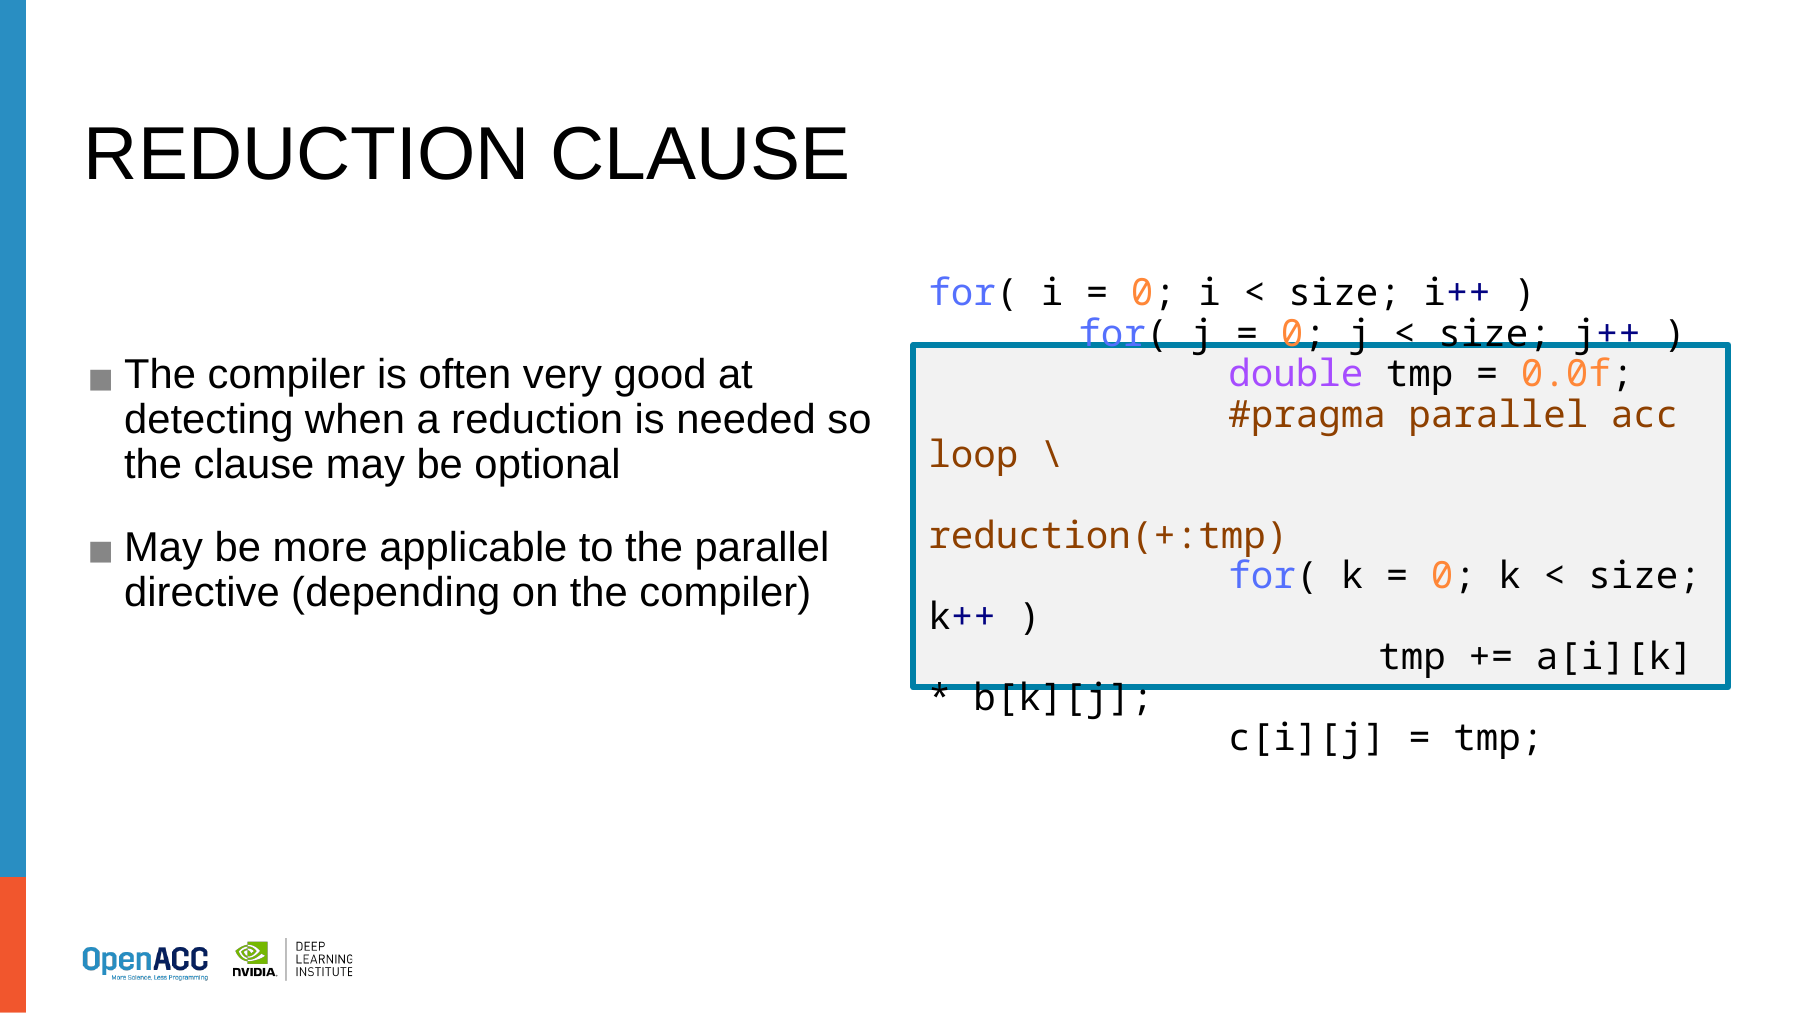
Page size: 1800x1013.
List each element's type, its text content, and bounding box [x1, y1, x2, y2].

picture [233, 955, 353, 981]
text_box for( i = 0; i < size; i++ ) for( j = 0; j < size; j++ ) double tmp = 0.0f; #pragma parallel acc loop \ reduction(+:tmp) for( k = 0; k < size; k++ ) tmp += a[i][k] * b[k][j]; c[i][j] = tmp; [913, 344, 1729, 688]
title REDUCTION CLAUSE [68, 106, 1706, 204]
list The compiler is often very good at detecting when a reduction is needed so the clause may be optional May be more applicable to the parallel directive (depending on the compiler) [71, 345, 892, 955]
picture [81, 955, 208, 981]
